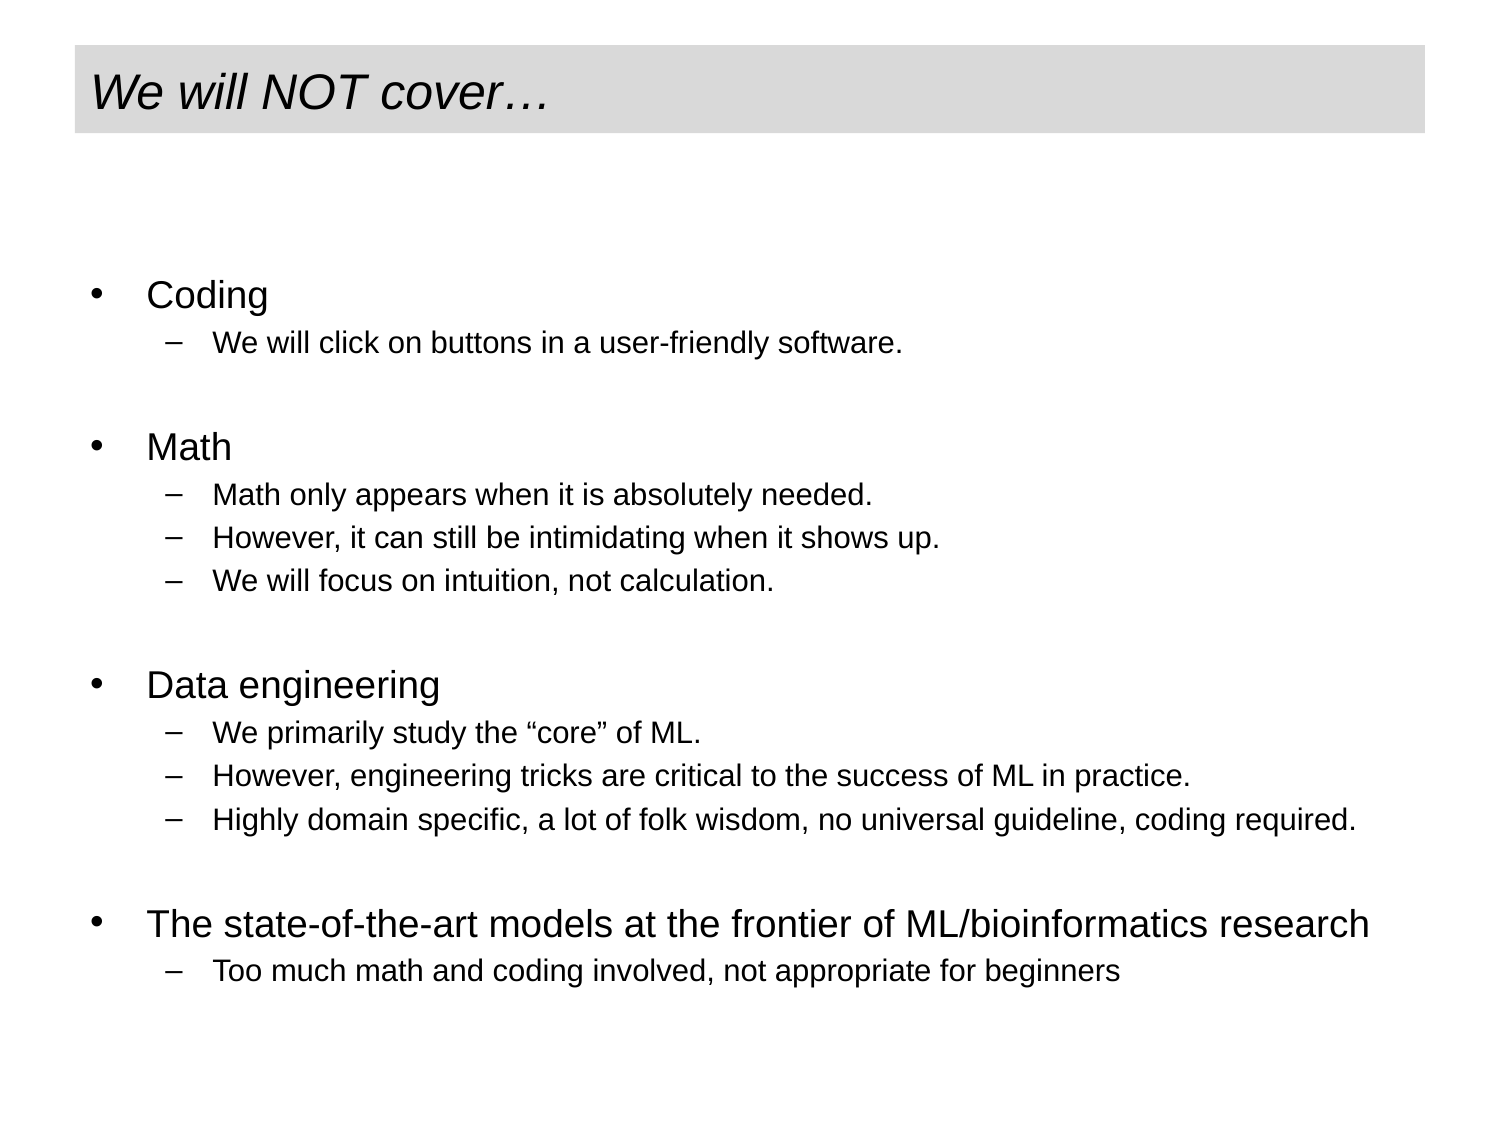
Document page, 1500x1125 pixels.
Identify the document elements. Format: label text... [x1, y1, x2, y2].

list Coding We will click on buttons in a user-friendly software. Math Math only appears when it is absolutely needed. However, it can still be intimidating when it shows up. We will focus on intuition, not calculation. Data engineering We primarily study the “core” of ML. However, engineering tricks are critical to the success of ML in practice. Highly domain specific, a lot of folk wisdom, no universal guideline, coding required. The state-of-the-art models at the frontier of ML/bioinformatics research Too much math and coding involved, not appropriate for beginners [75, 262, 1425, 1005]
text_box We will NOT cover… [74, 45, 1425, 134]
